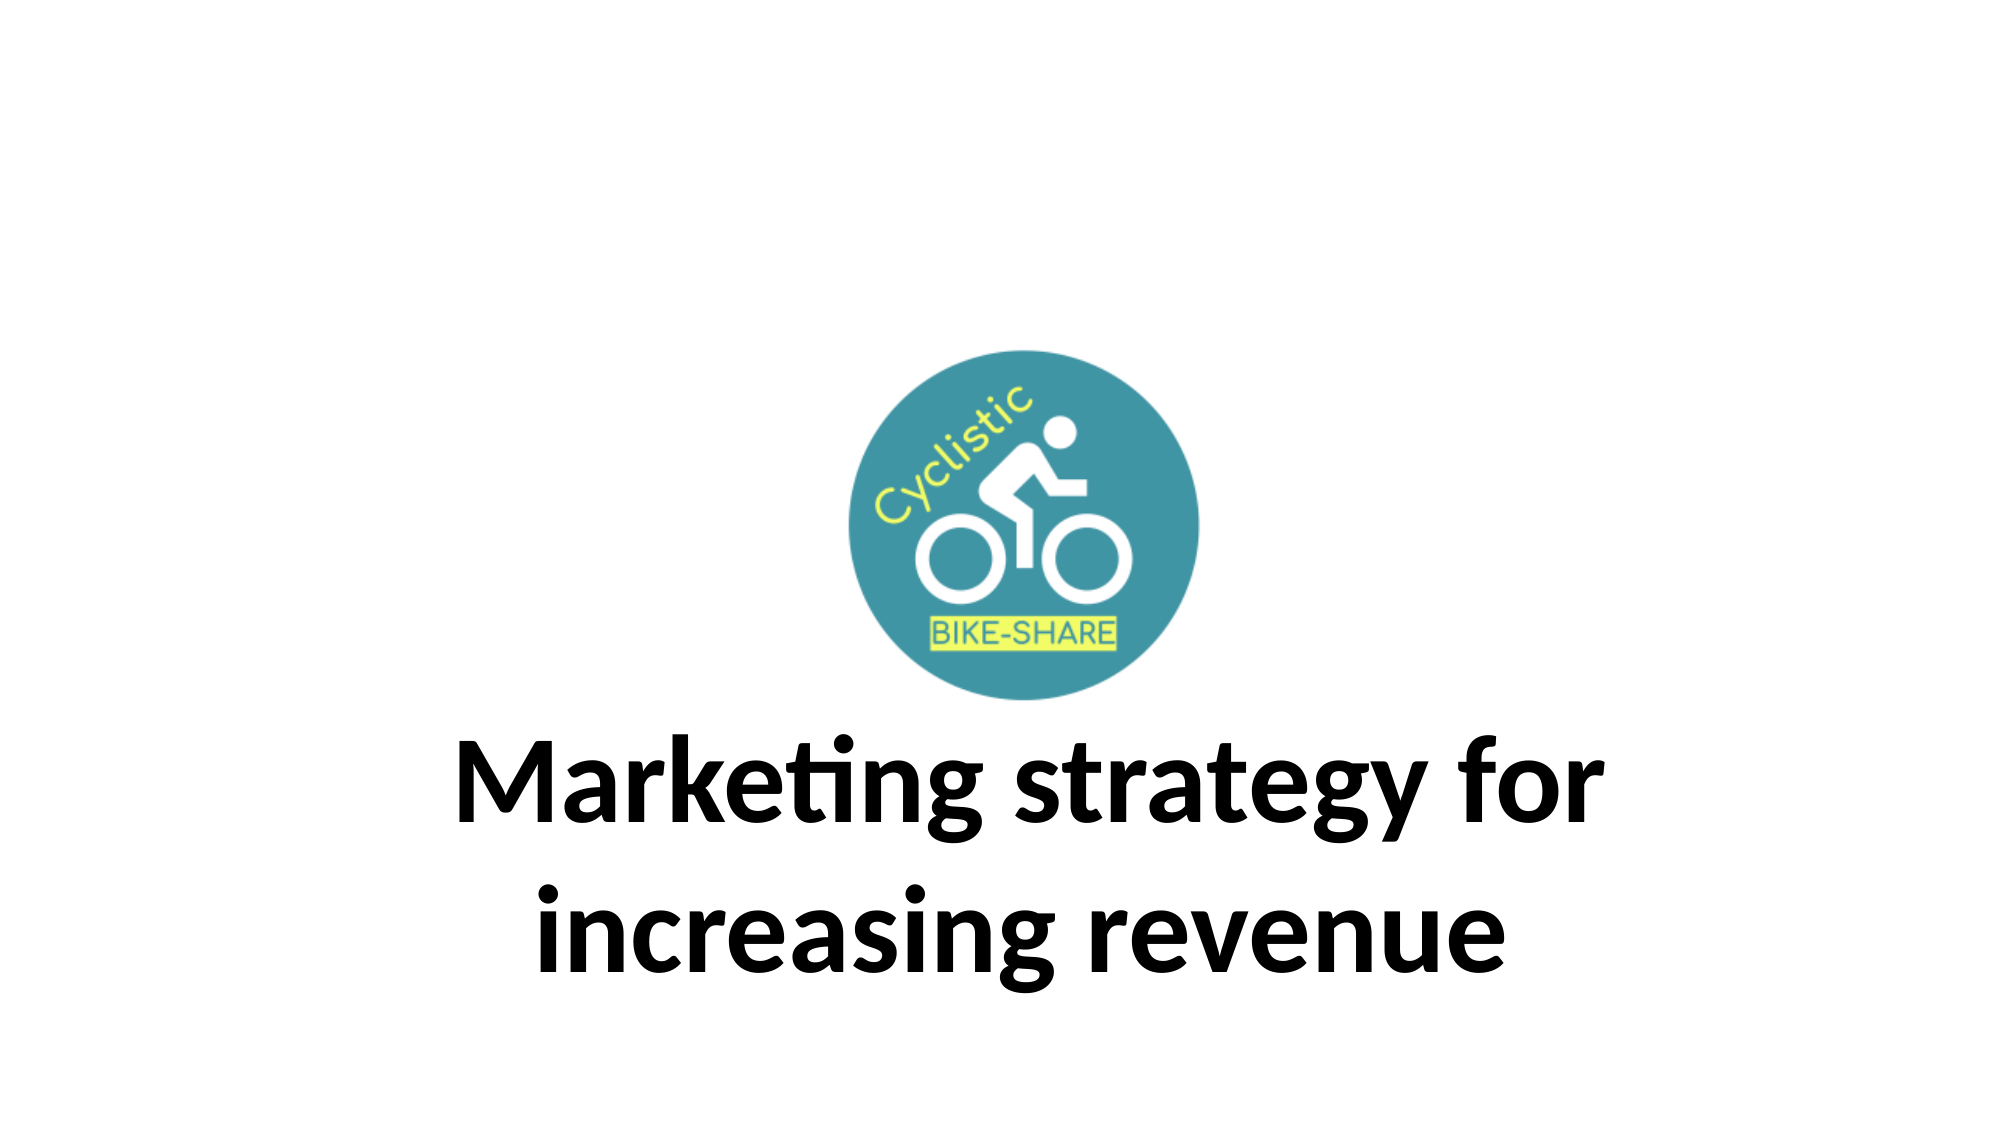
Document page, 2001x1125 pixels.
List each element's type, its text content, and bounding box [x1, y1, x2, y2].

picture [630, 296, 1413, 772]
text_box Marketing strategy for increasing revenue [418, 690, 1641, 1125]
